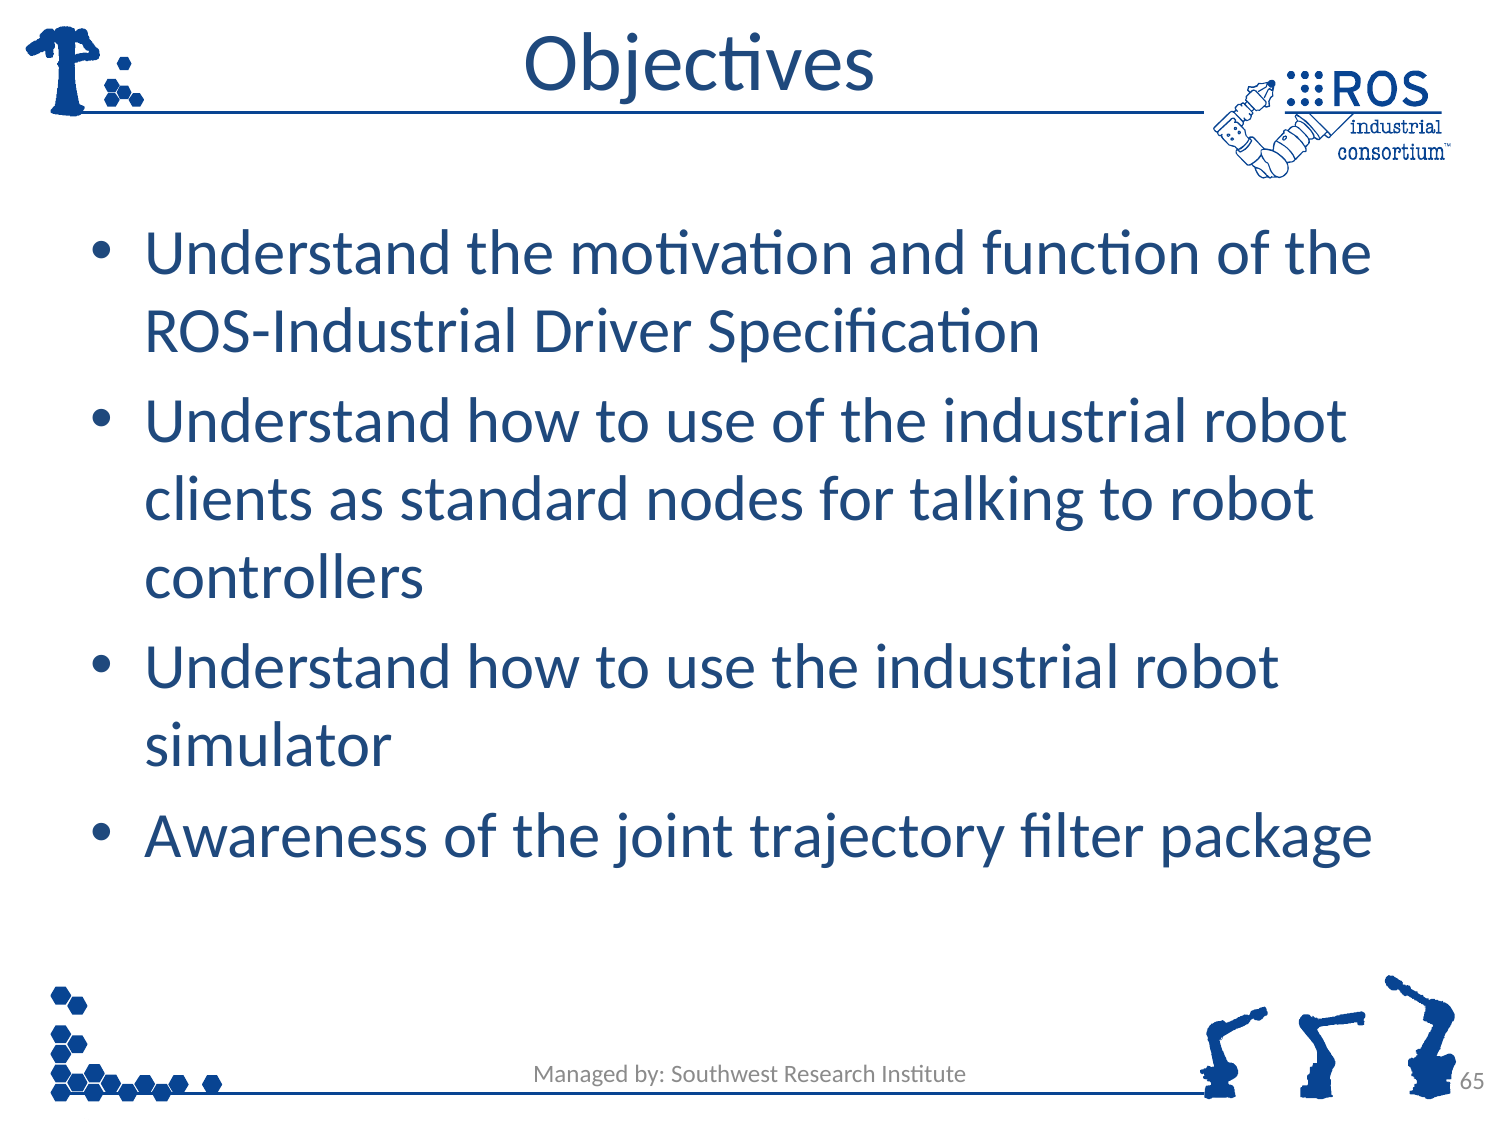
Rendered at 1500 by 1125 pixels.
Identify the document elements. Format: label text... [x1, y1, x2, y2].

slide_number 65 [1149, 1050, 1500, 1110]
footer Managed by: Southwest Research Institute [468, 1042, 1032, 1103]
list Understand the motivation and function of the ROS-Industrial Driver Specification Understand how to use of the industrial robot clients as standard nodes for talking to robot controllers Understand how to use the industrial robot simulator Awareness of the joint trajectory filter package [75, 202, 1425, 945]
title Objectives [150, 0, 1250, 113]
slide_number [99, 1025, 388, 1085]
